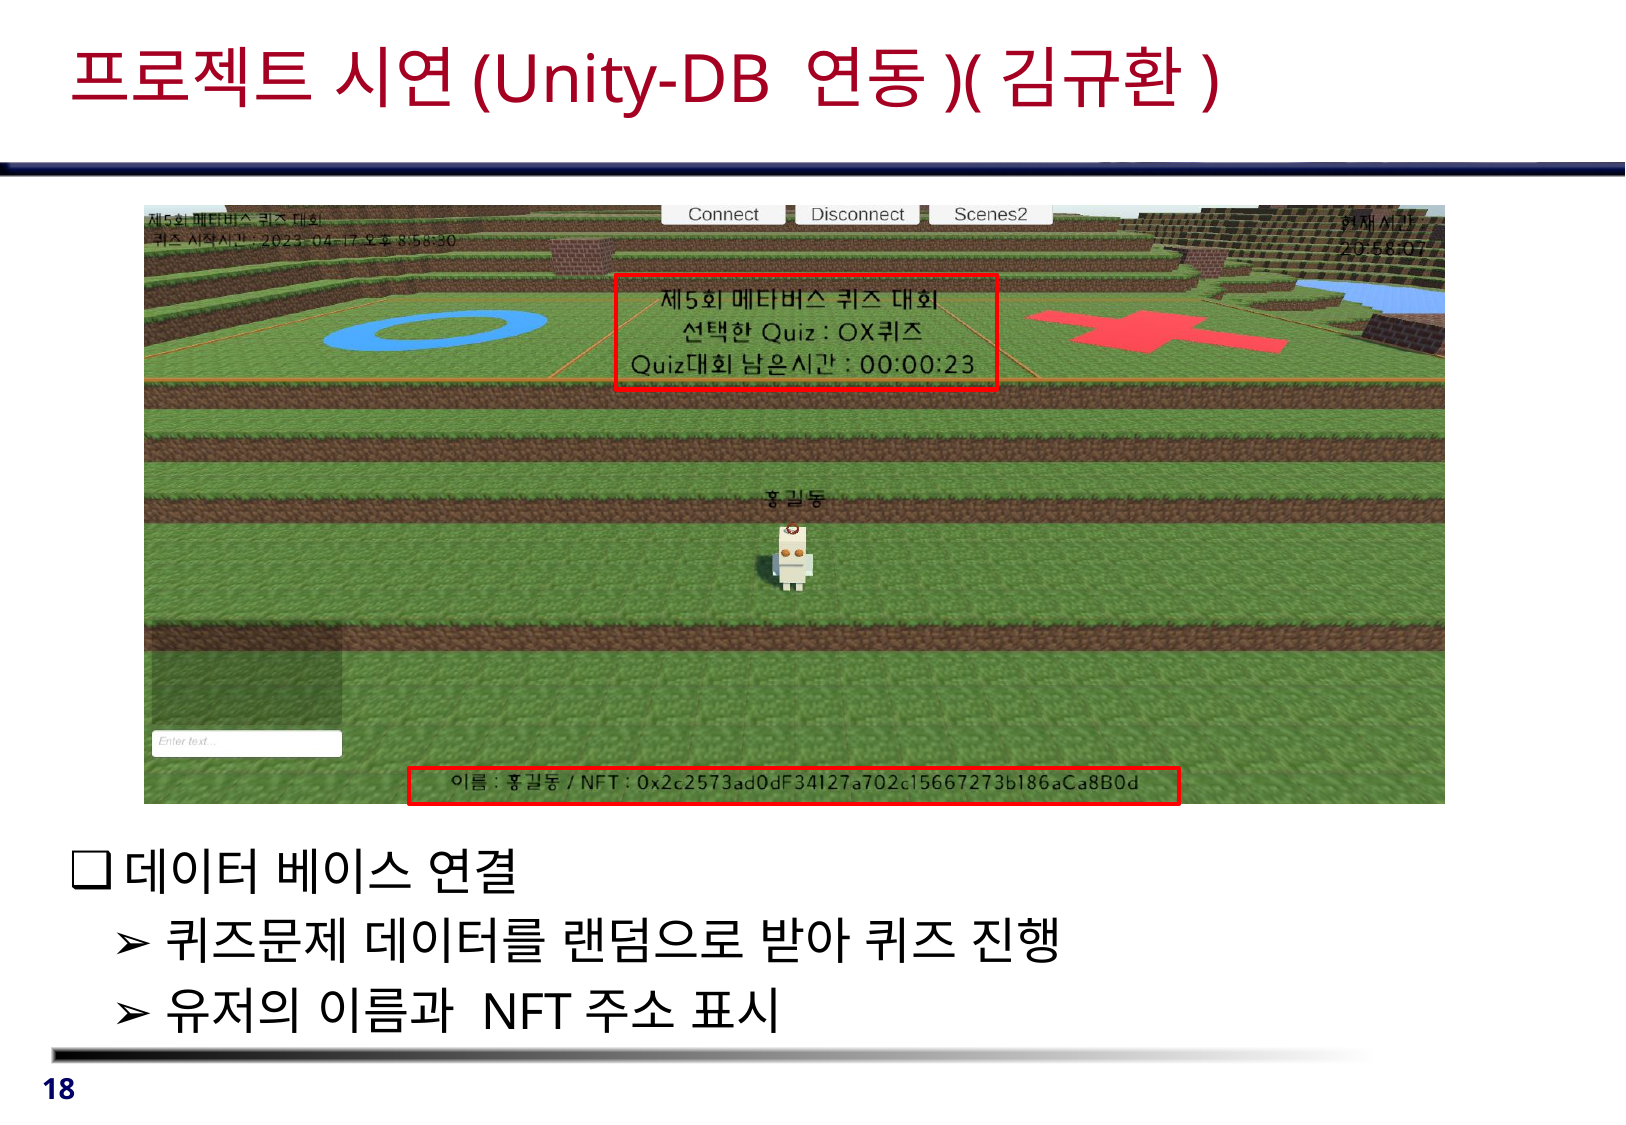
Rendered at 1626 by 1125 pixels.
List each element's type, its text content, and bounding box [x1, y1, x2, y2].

picture [144, 205, 1445, 805]
list 데이터 베이스 연결 ➢퀴즈문제 데이터를 랜덤으로 받아 퀴즈 진행 ➢유저의 이름과 NFT주소 표시 [53, 832, 1495, 1053]
title 프로젝트 시연(Unity-DB 연동)(김규환) [53, 24, 1593, 138]
picture [50, 1046, 1380, 1064]
picture [0, 162, 1625, 188]
